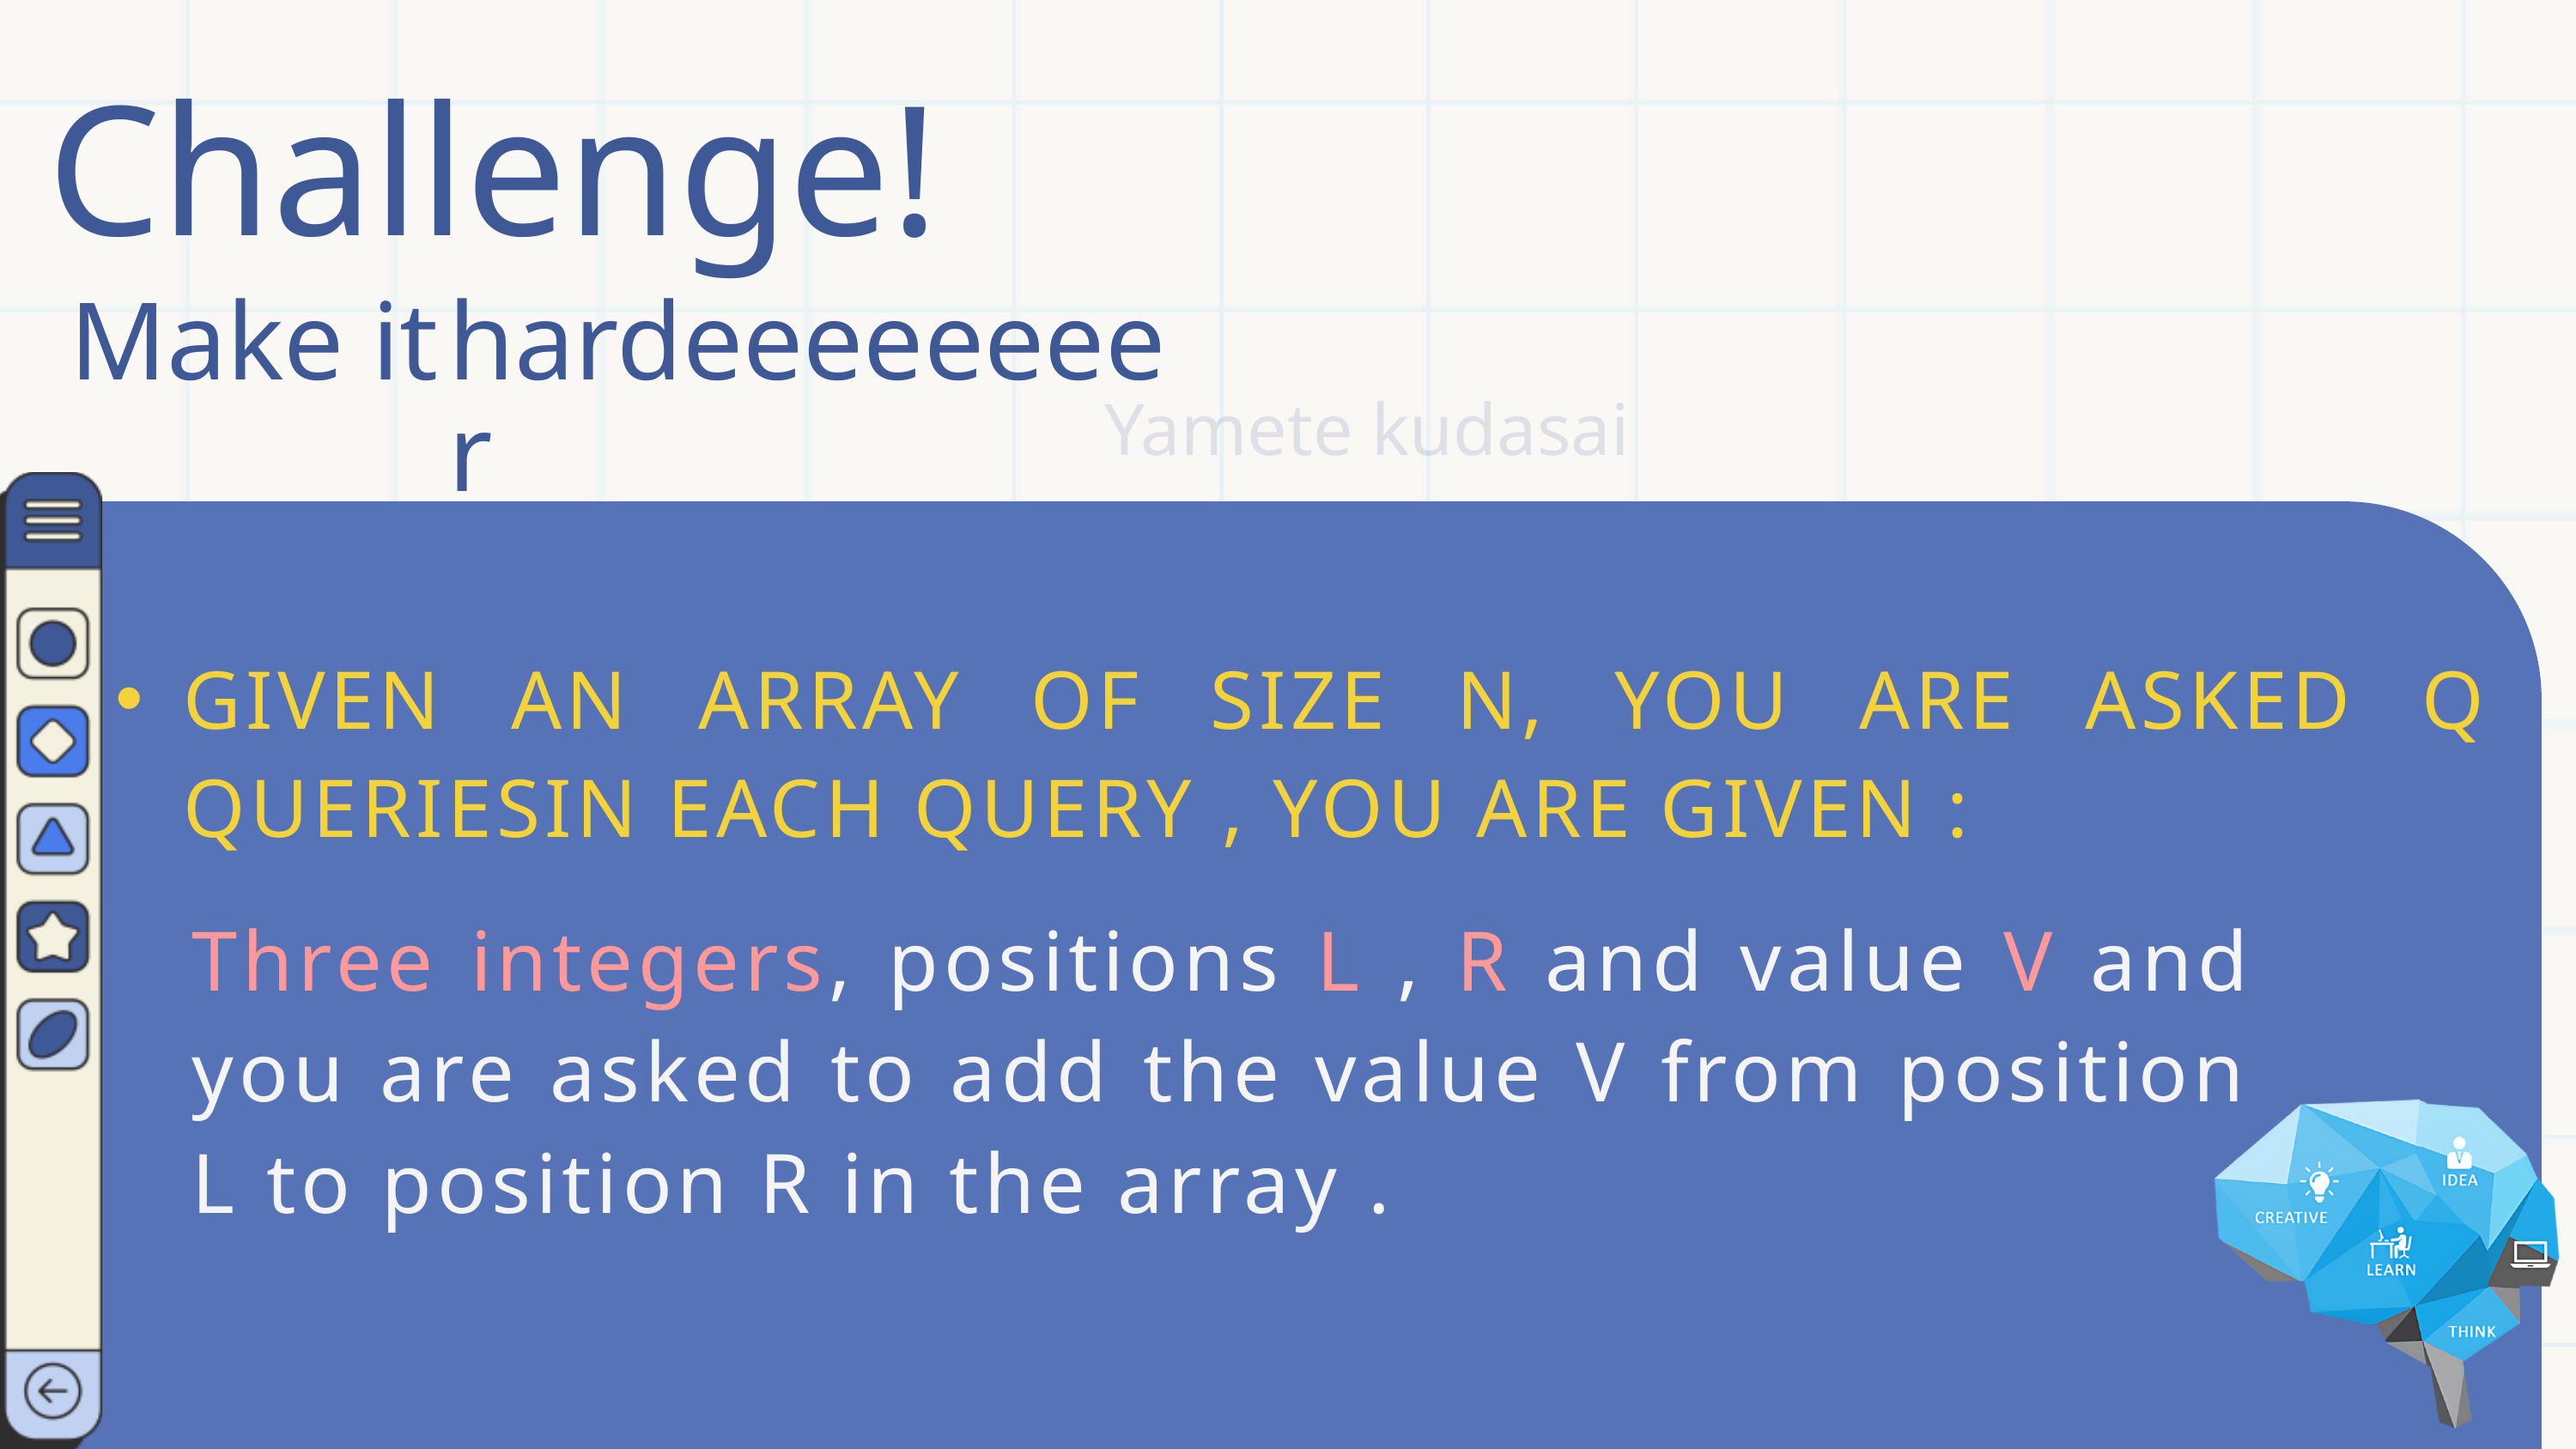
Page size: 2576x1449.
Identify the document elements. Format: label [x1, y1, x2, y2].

text_box [0, 0, 2576, 1449]
text_box [0, 500, 2543, 1449]
